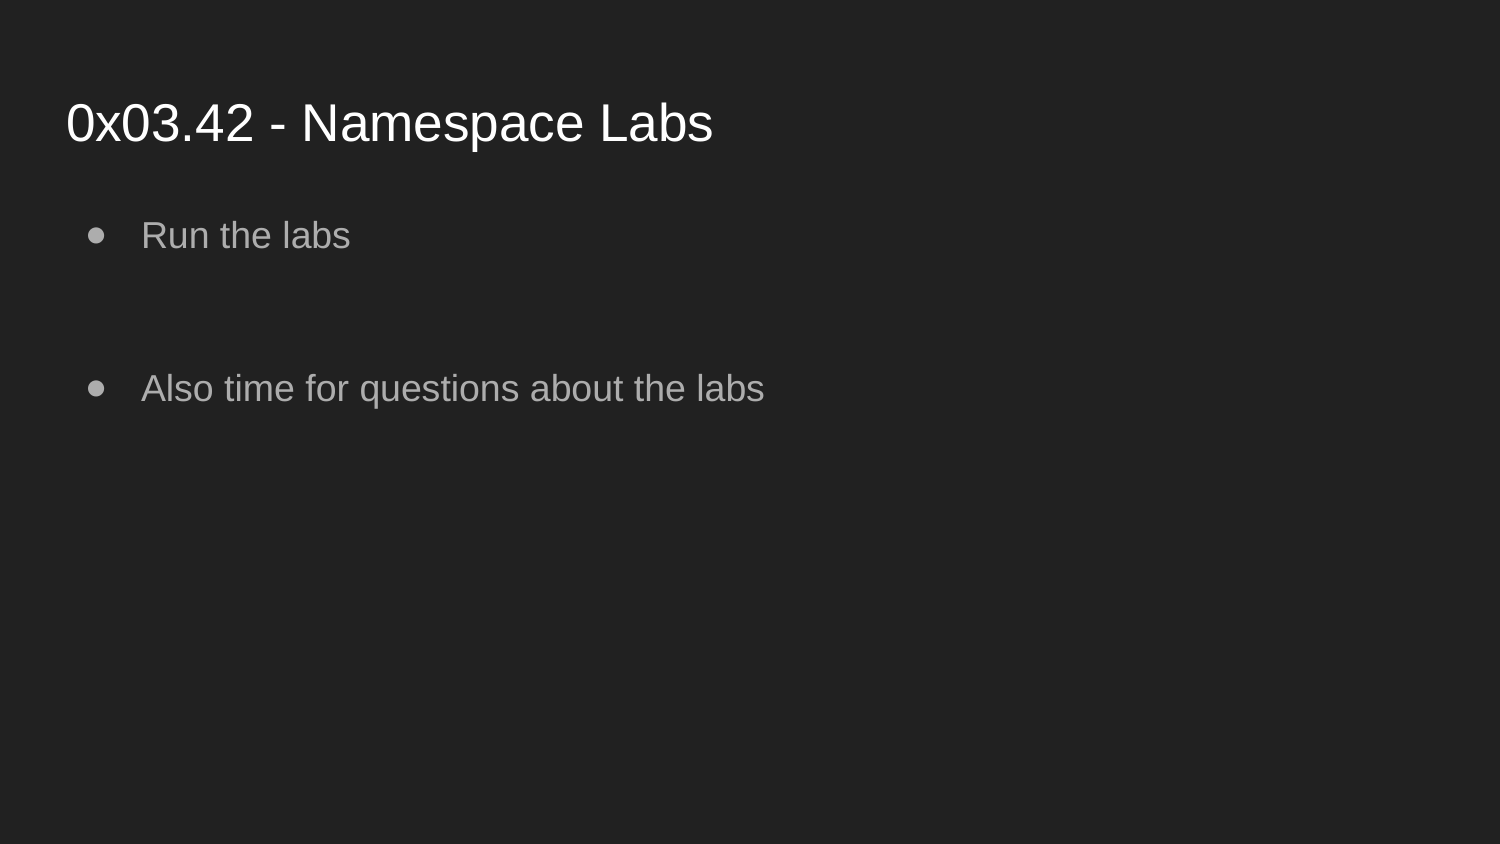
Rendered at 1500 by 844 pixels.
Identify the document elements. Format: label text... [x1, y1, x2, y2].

title 0x03.42 - Namespace Labs [51, 72, 1449, 167]
list Run the labs Also time for questions about the labs [51, 189, 1464, 825]
